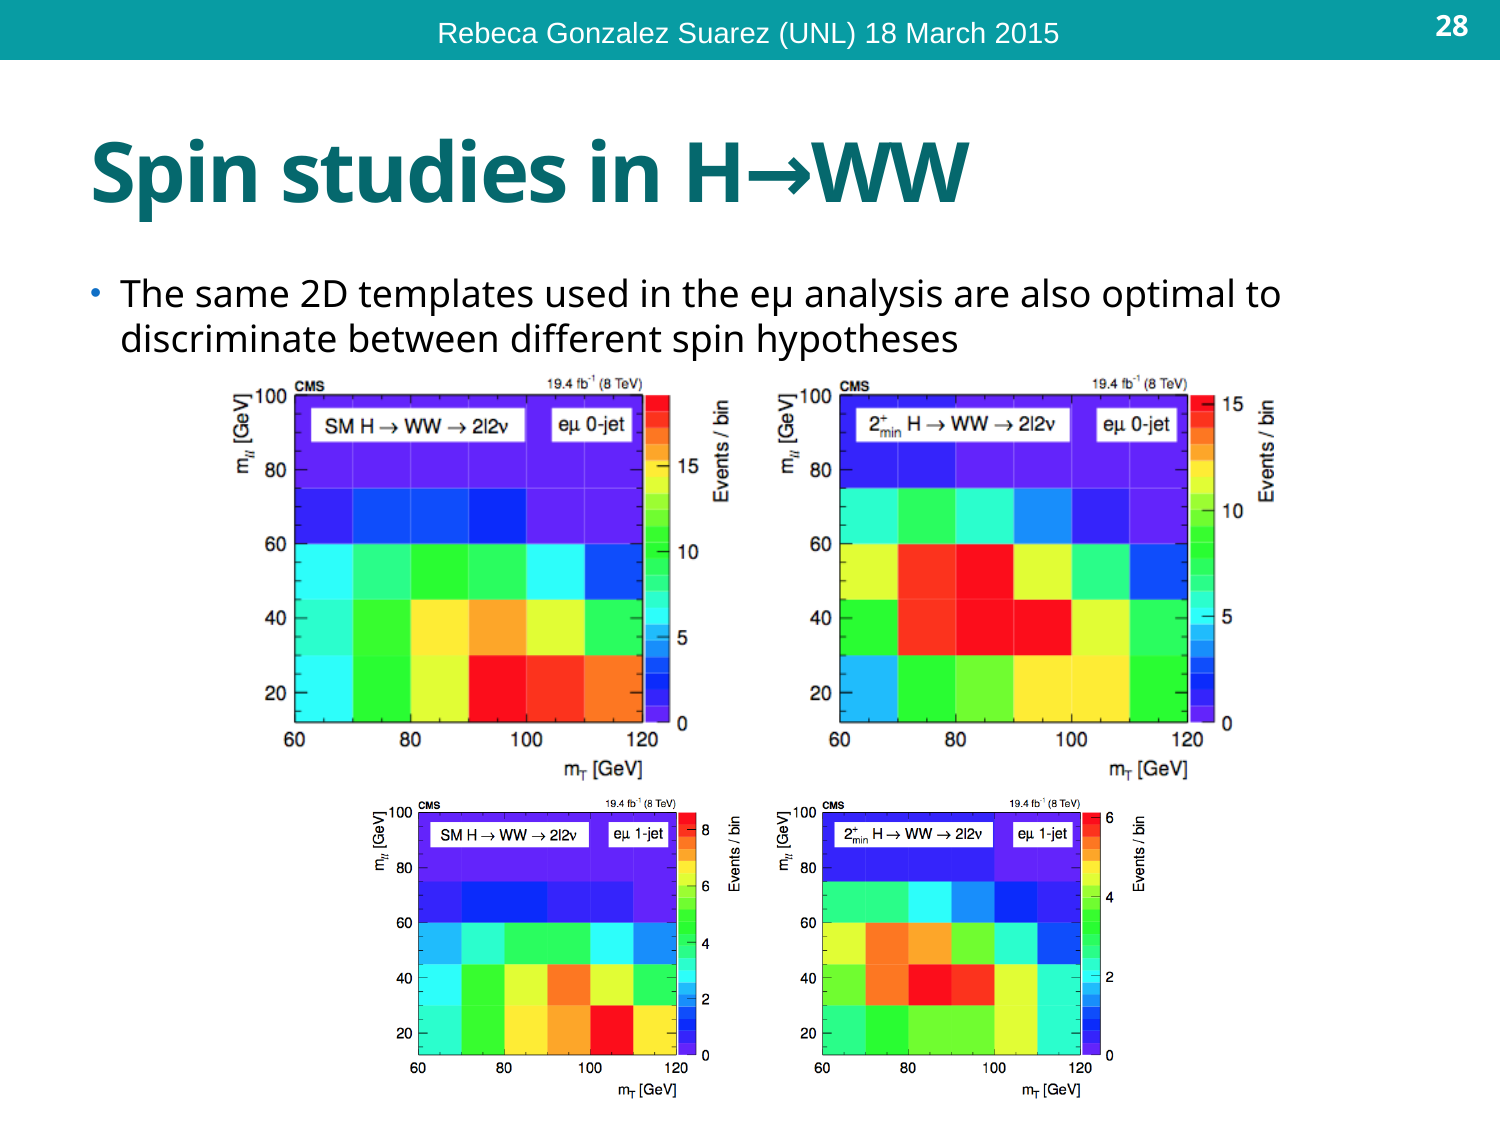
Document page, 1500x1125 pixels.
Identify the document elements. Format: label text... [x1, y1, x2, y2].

slide_number 28 [1308, 0, 1484, 55]
footer Rebeca Gonzalez Suarez (UNL) 18 March 2015 [0, 3, 1500, 60]
picture [206, 353, 1274, 1104]
list The same 2D templates used in the eµ analysis are also optimal to discriminate between different spin hypotheses [75, 262, 1425, 369]
title Spin studies in H→WW [75, 87, 1425, 250]
